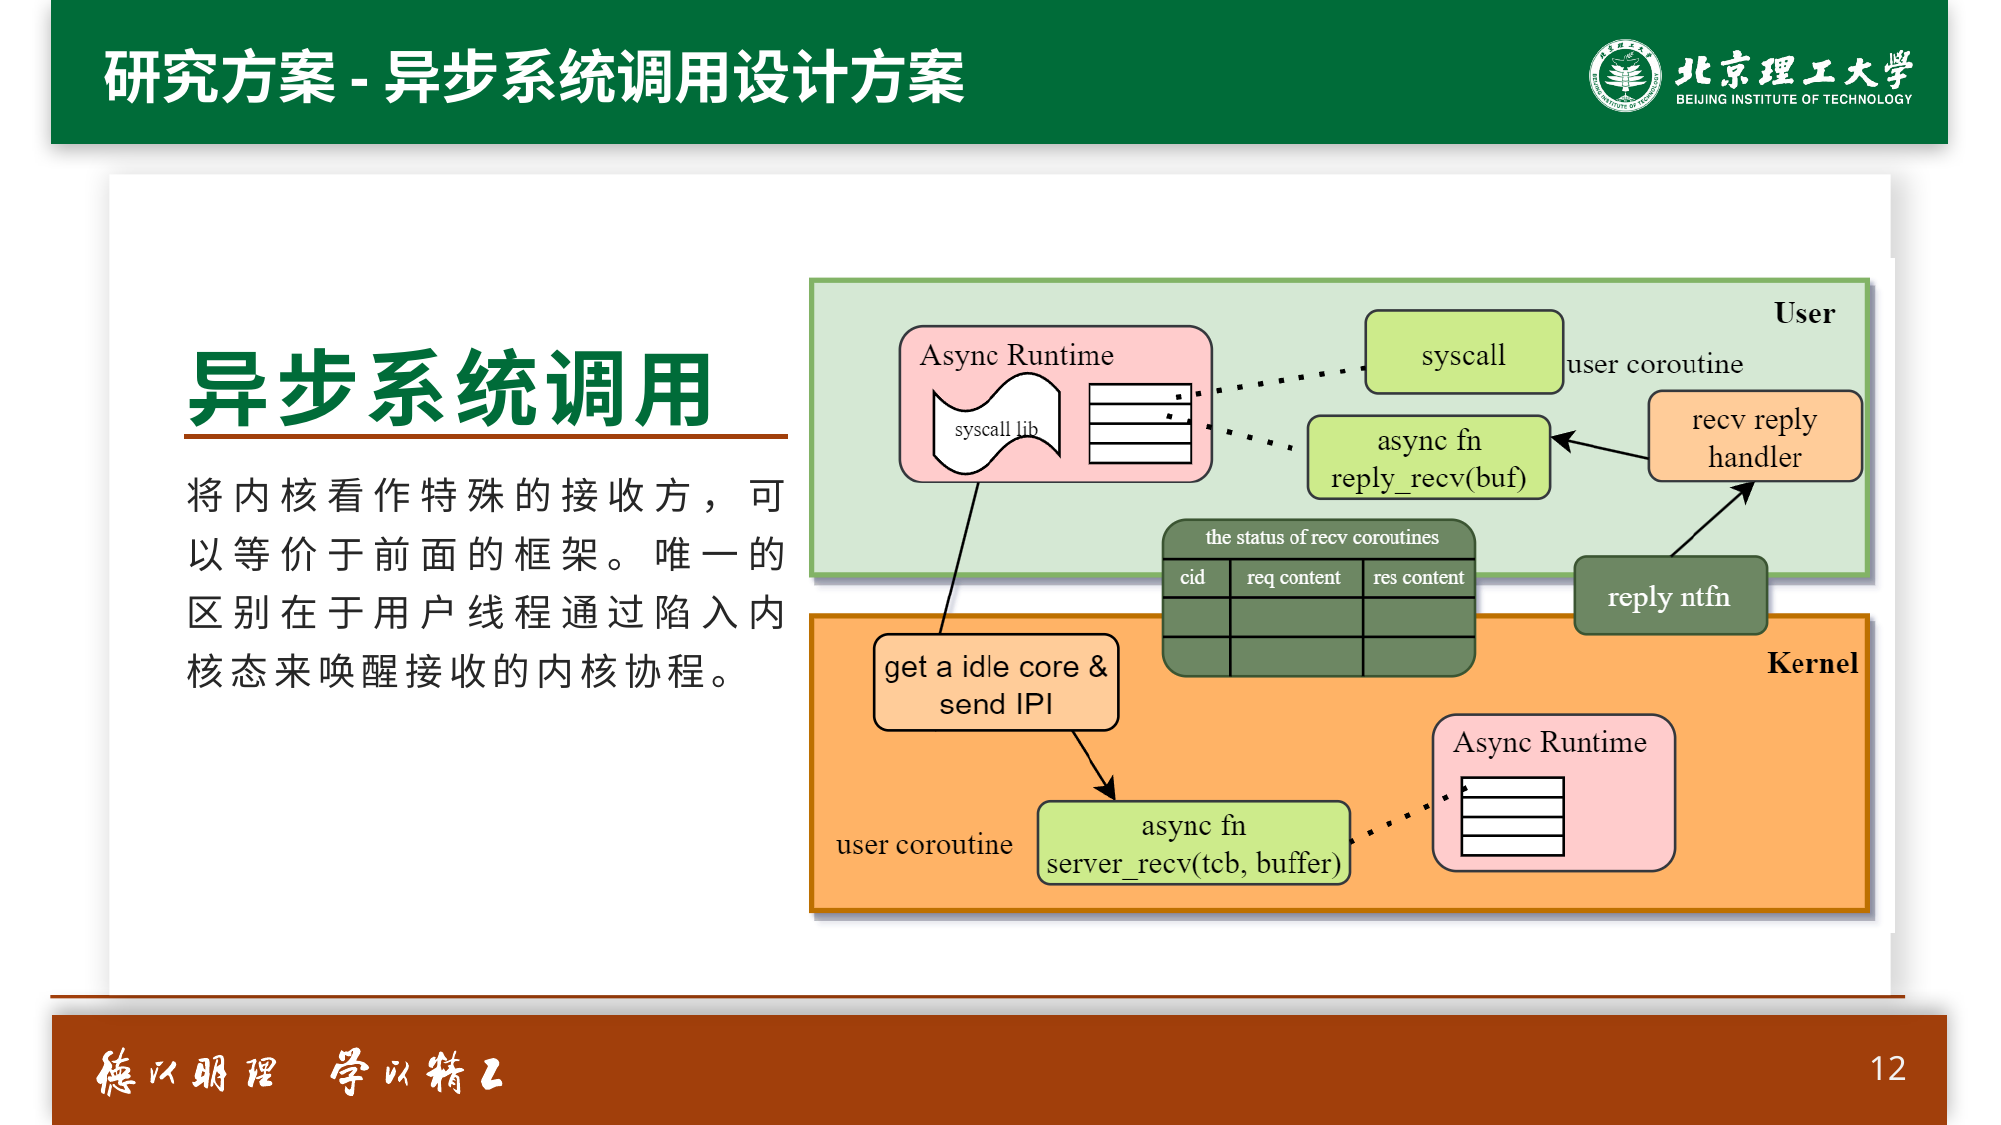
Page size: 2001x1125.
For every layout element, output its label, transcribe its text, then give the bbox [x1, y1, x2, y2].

text_box 将内核看作特殊的接收方，可以等价于前面的框架。唯一的区别在于用户线程通过陷入内核态来唤醒接收的内核协程。 [186, 458, 788, 752]
text_box 异步系统调用 [186, 306, 788, 434]
text_box [108, 173, 1892, 996]
title 研究方案-异步系统调用设计方案 [88, 40, 1507, 120]
text_box [49, 994, 99, 999]
picture [1568, 21, 1937, 125]
picture [788, 258, 1895, 933]
